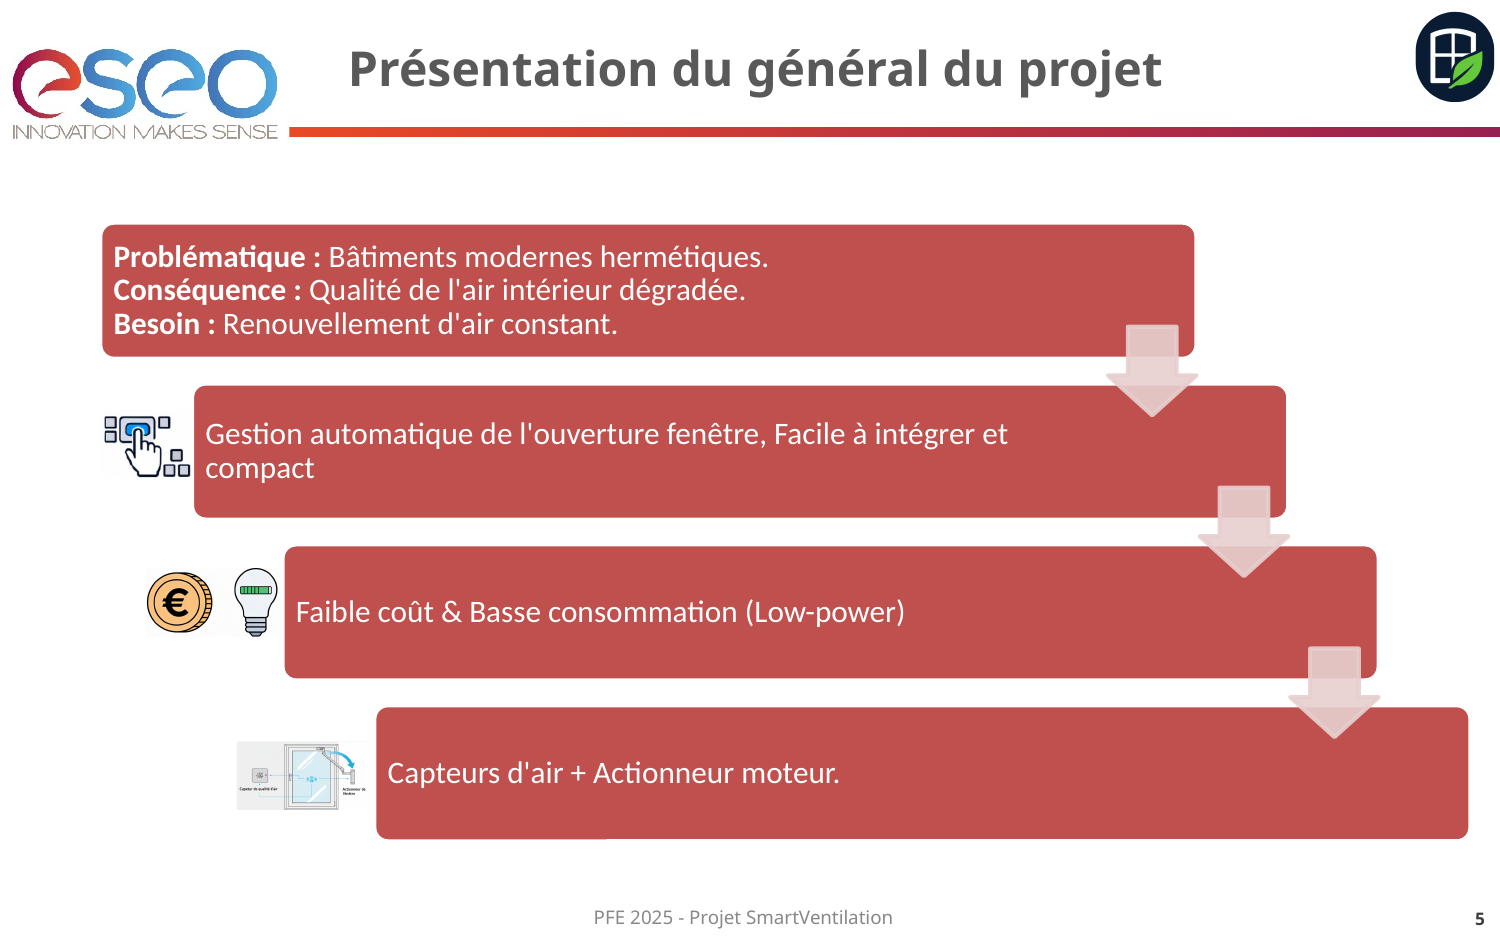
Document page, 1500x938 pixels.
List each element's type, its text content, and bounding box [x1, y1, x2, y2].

picture [11, 46, 278, 150]
title Présentation du général du projet [289, 7, 1223, 127]
picture [1414, 11, 1495, 103]
picture [236, 741, 366, 811]
picture [99, 409, 194, 479]
slide_number ‹#› [1316, 901, 1500, 938]
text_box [100, 222, 1471, 842]
footer PFE 2025 - Projet SmartVentilation [490, 901, 997, 937]
picture [146, 568, 280, 637]
